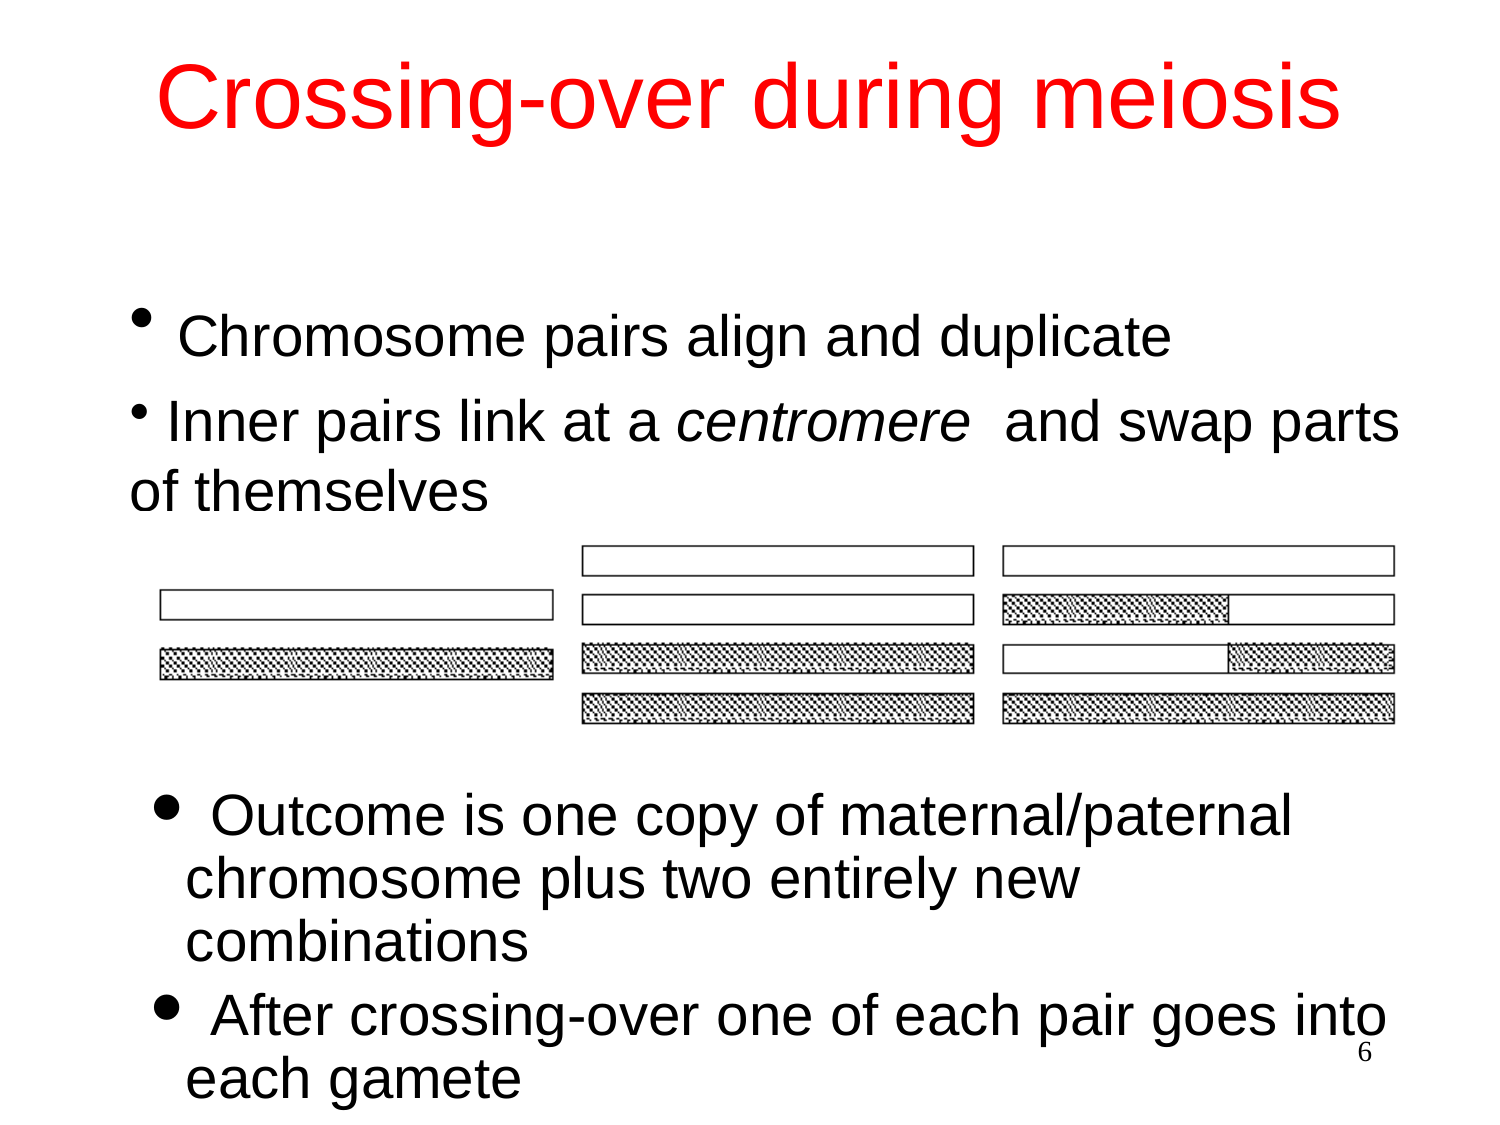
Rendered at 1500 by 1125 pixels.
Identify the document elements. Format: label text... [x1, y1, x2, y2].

title Crossing-over during meiosis [112, 26, 1388, 158]
list Chromosome pairs align and duplicate Inner pairs link at a centromere and swap parts of themselves [114, 273, 1463, 512]
picture [138, 511, 1439, 770]
slide_number 6 [1074, 1024, 1388, 1101]
text_box Outcome is one copy of maternal/paternal chromosome plus two entirely new combinations After crossing-over one of each pair goes into each gamete [135, 777, 1436, 1119]
